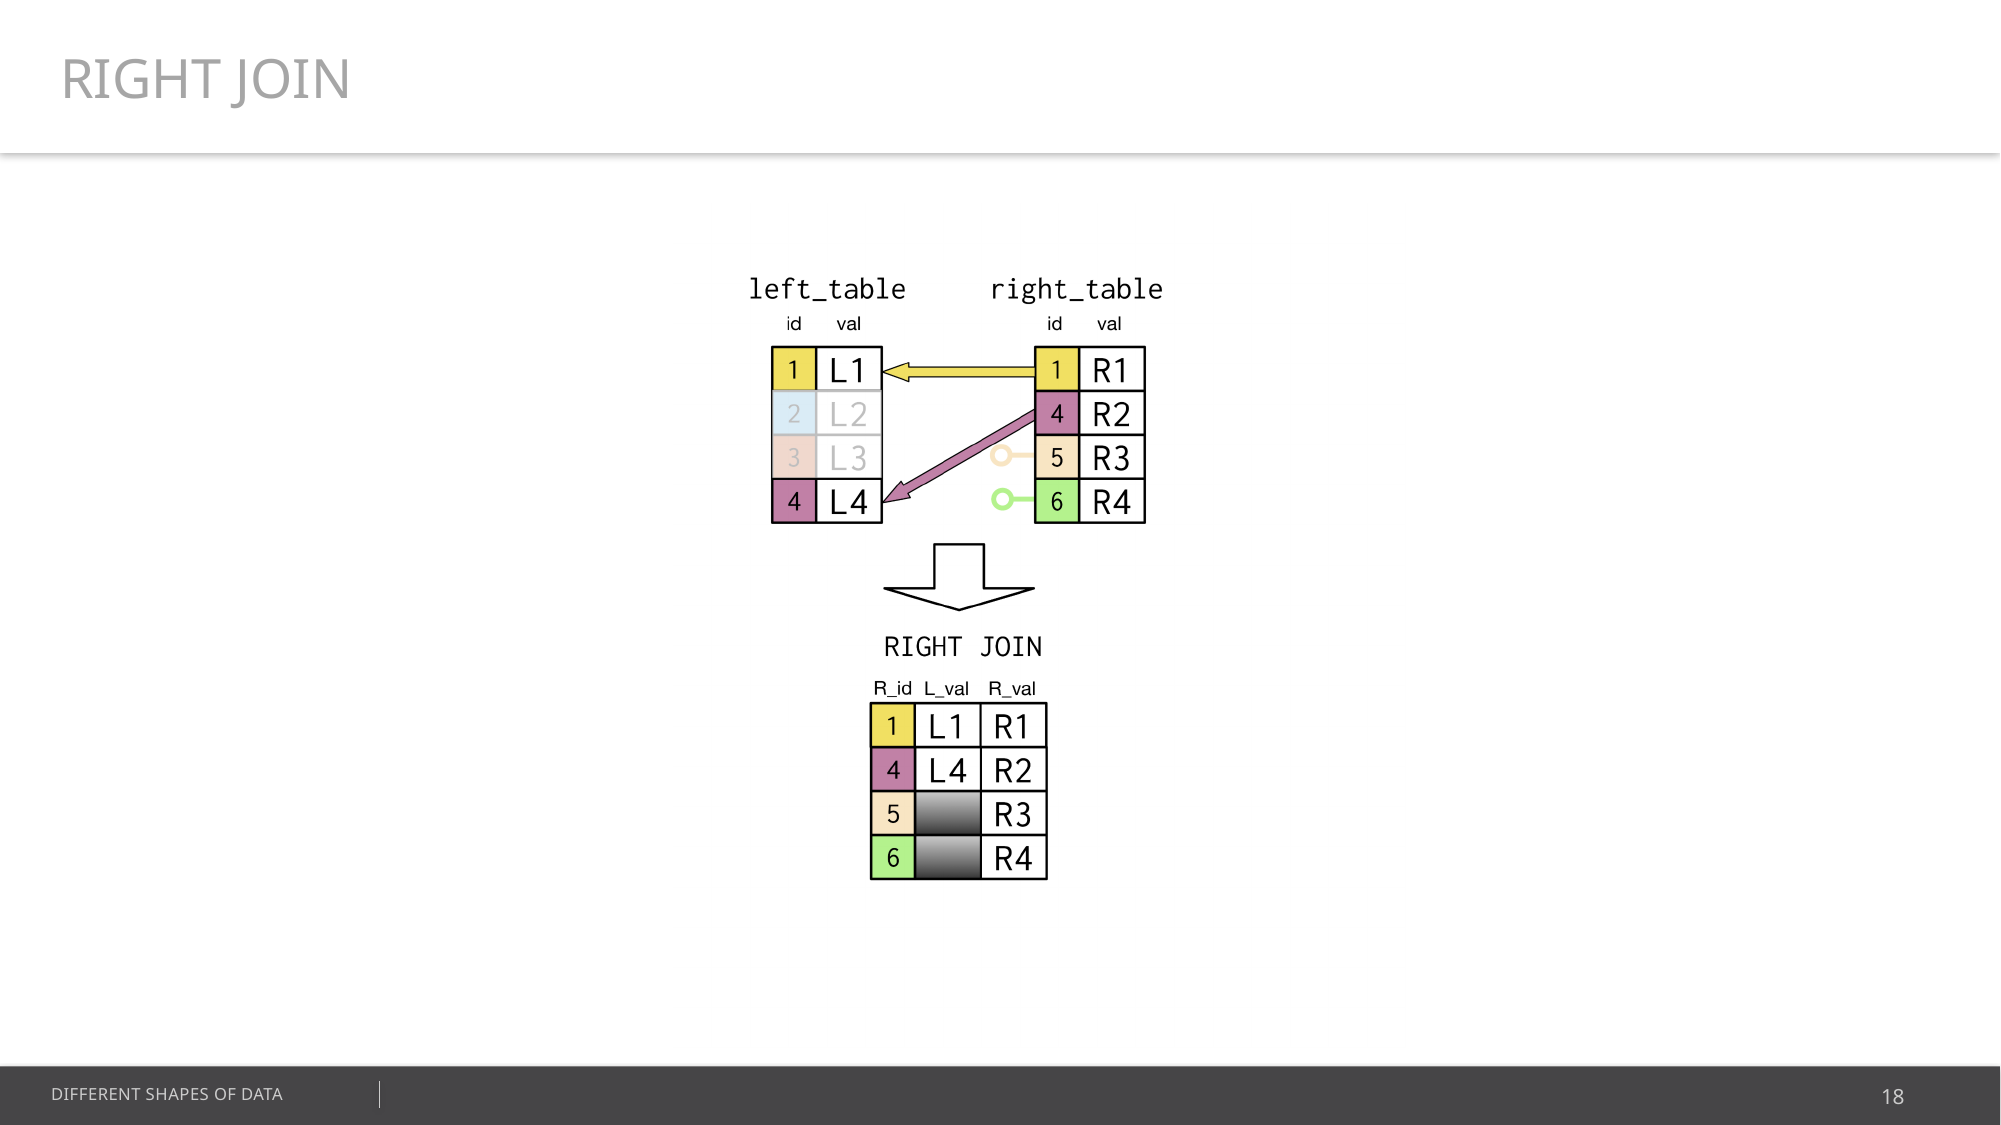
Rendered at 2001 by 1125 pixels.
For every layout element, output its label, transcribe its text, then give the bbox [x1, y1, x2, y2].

picture [673, 203, 1406, 1048]
list RIGHT JOIN [0, 0, 2000, 153]
